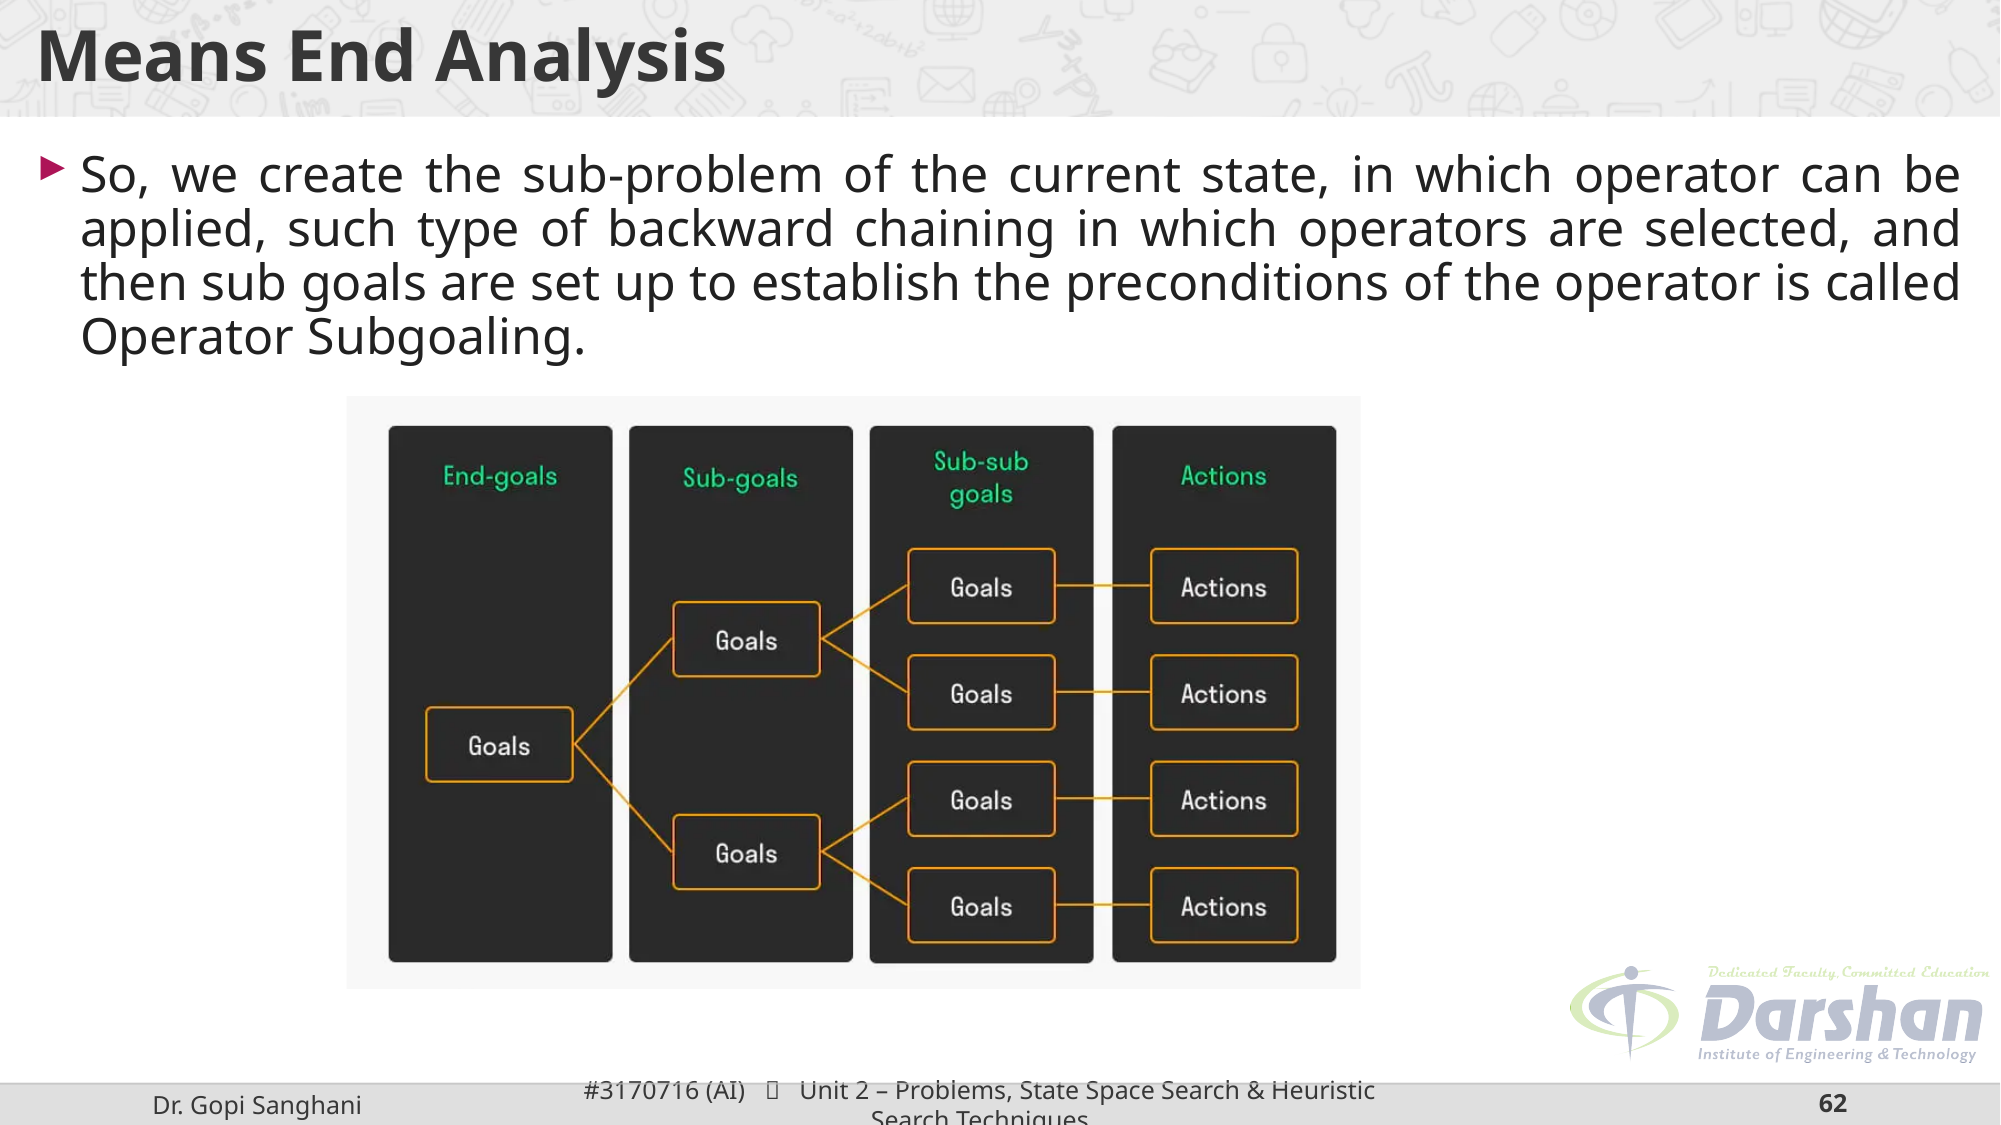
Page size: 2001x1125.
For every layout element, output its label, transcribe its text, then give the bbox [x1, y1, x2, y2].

list So, we create the sub-problem of the current state, in which operator can be applied, such type of backward chaining in which operators are selected, and then sub goals are set up to establish the preconditions of the operator is called Operator Subgoaling. [21, 141, 1979, 1059]
picture [346, 396, 1361, 989]
text_box B [1570, 966, 1990, 1063]
title Means End Analysis [0, 0, 2000, 117]
